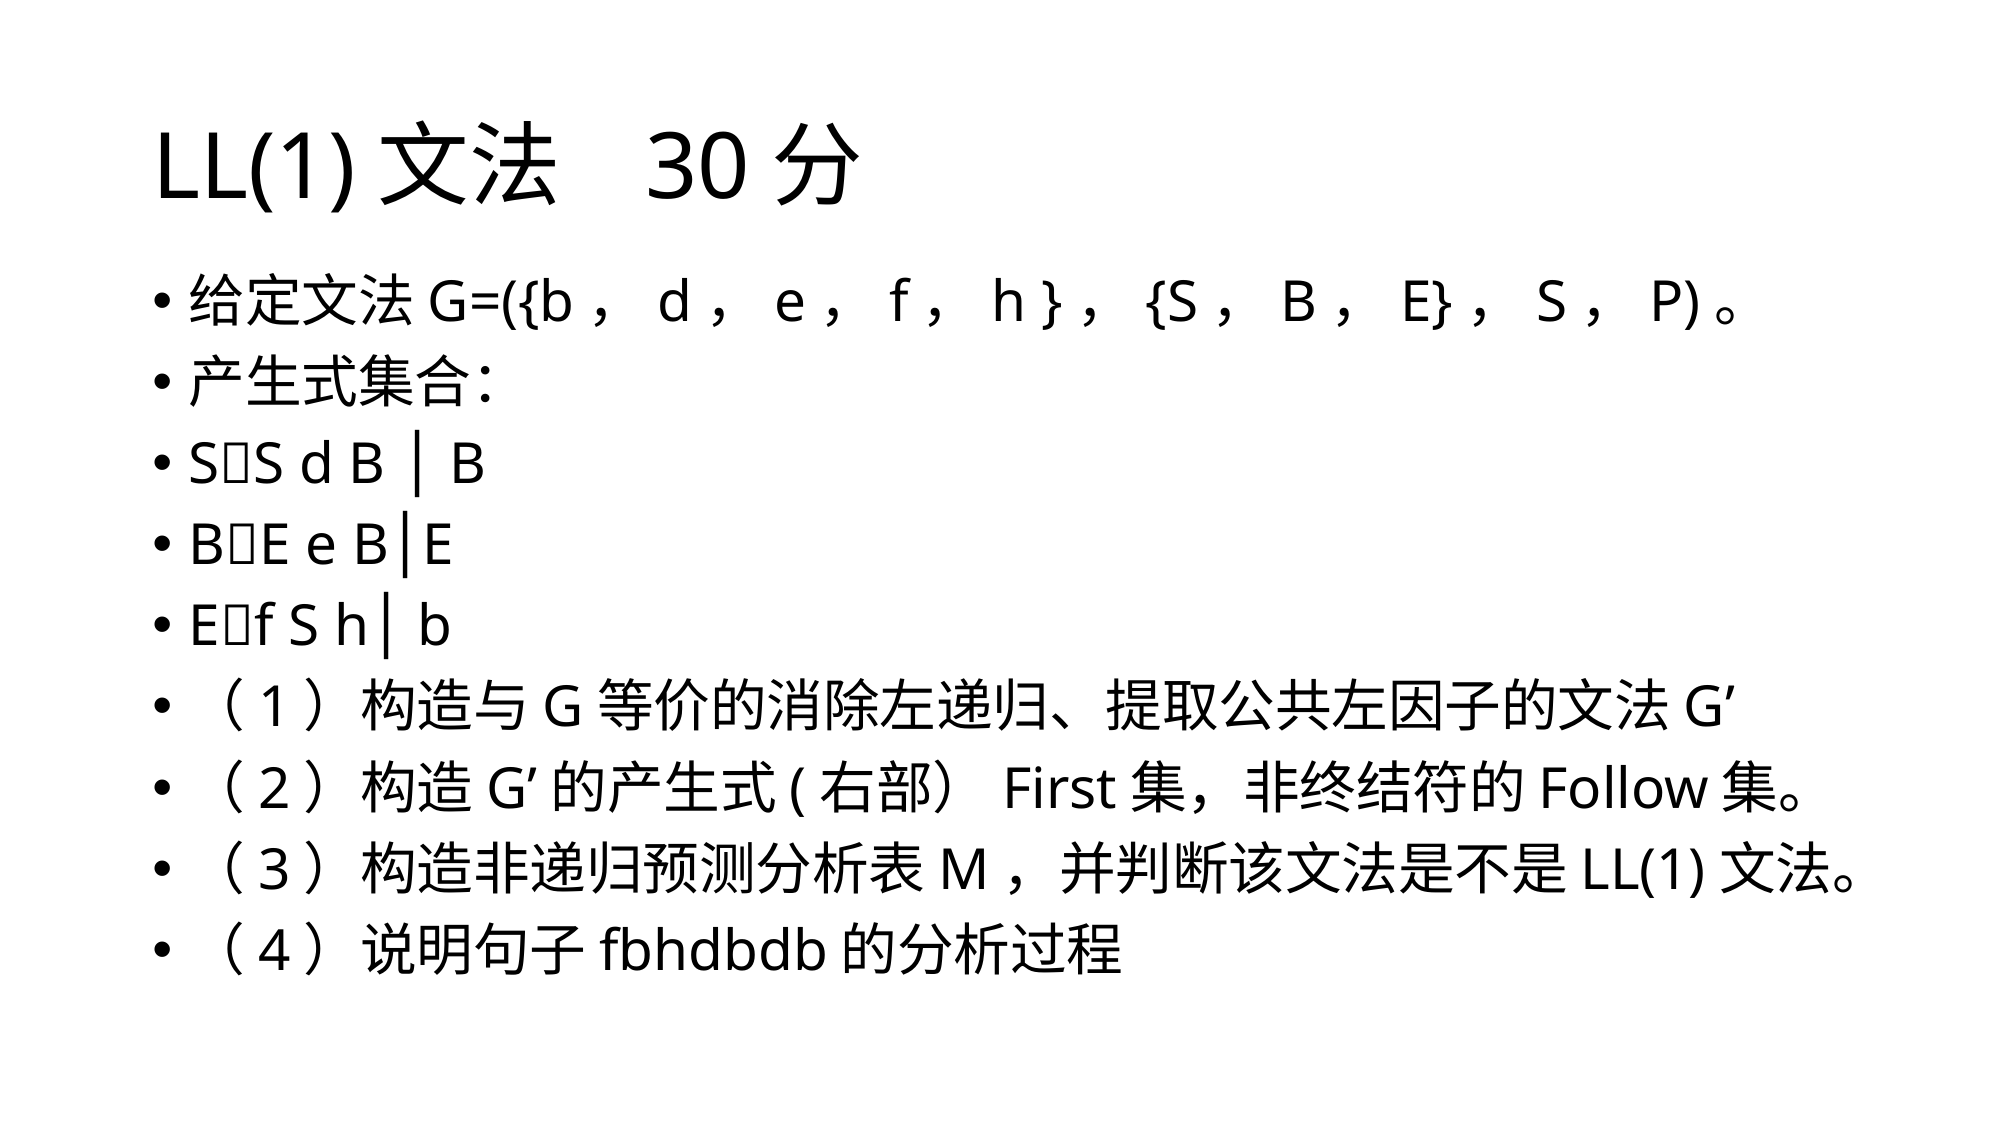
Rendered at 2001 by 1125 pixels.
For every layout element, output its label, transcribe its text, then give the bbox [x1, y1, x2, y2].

list 给定文法G=({b，d，e，f，h }，{S，B，E}，S，P)。 产生式集合： SS d B │ B BE e B│E Ef S h│ b （1）构造与G等价的消除左递归、提取公共左因子的文法G’ （2）构造G’的产生式(右部）First集，非终结符的Follow集。 （3）构造非递归预测分析表M，并判断该文法是不是LL(1)文法。 （4）说明句子fbhdbdb的分析过程 [137, 264, 1863, 1014]
title LL(1)文法 30分 [137, 59, 1863, 264]
